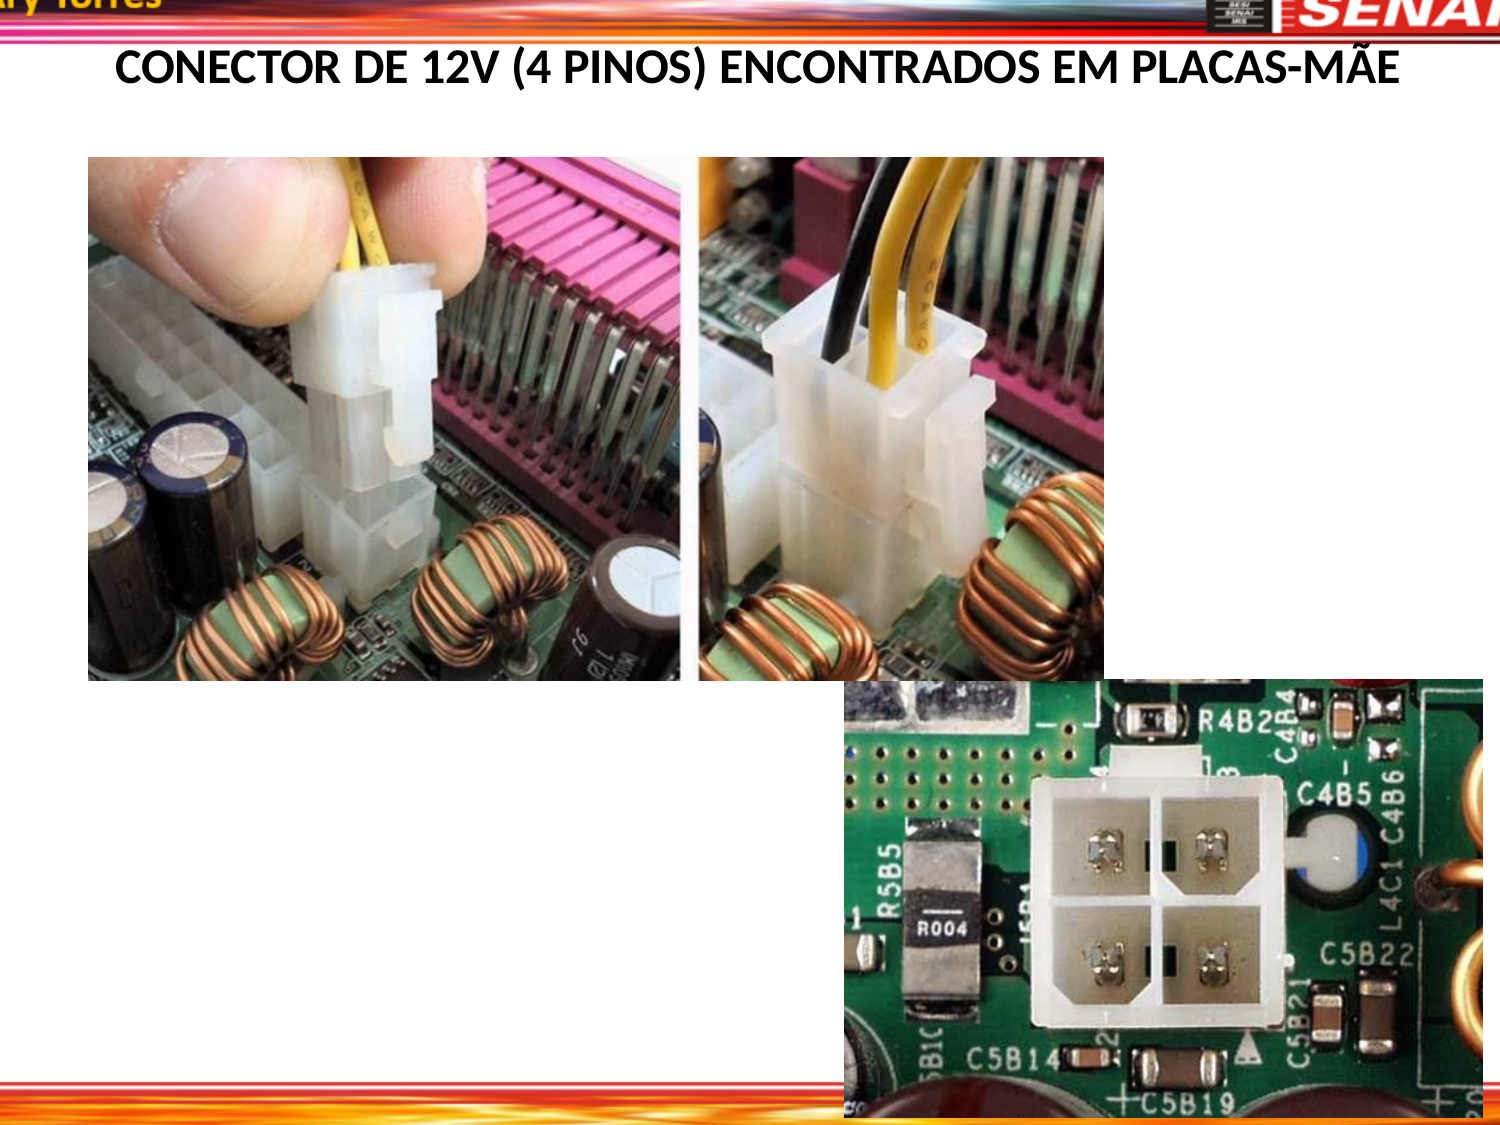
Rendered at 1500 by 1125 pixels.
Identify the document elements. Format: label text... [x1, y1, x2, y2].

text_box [88, 156, 1483, 1119]
title CONECTOR DE 12V (4 PINOS) ENCONTRADOS EM PLACAS-MÃE [113, 31, 1410, 155]
picture [0, 0, 1500, 1125]
